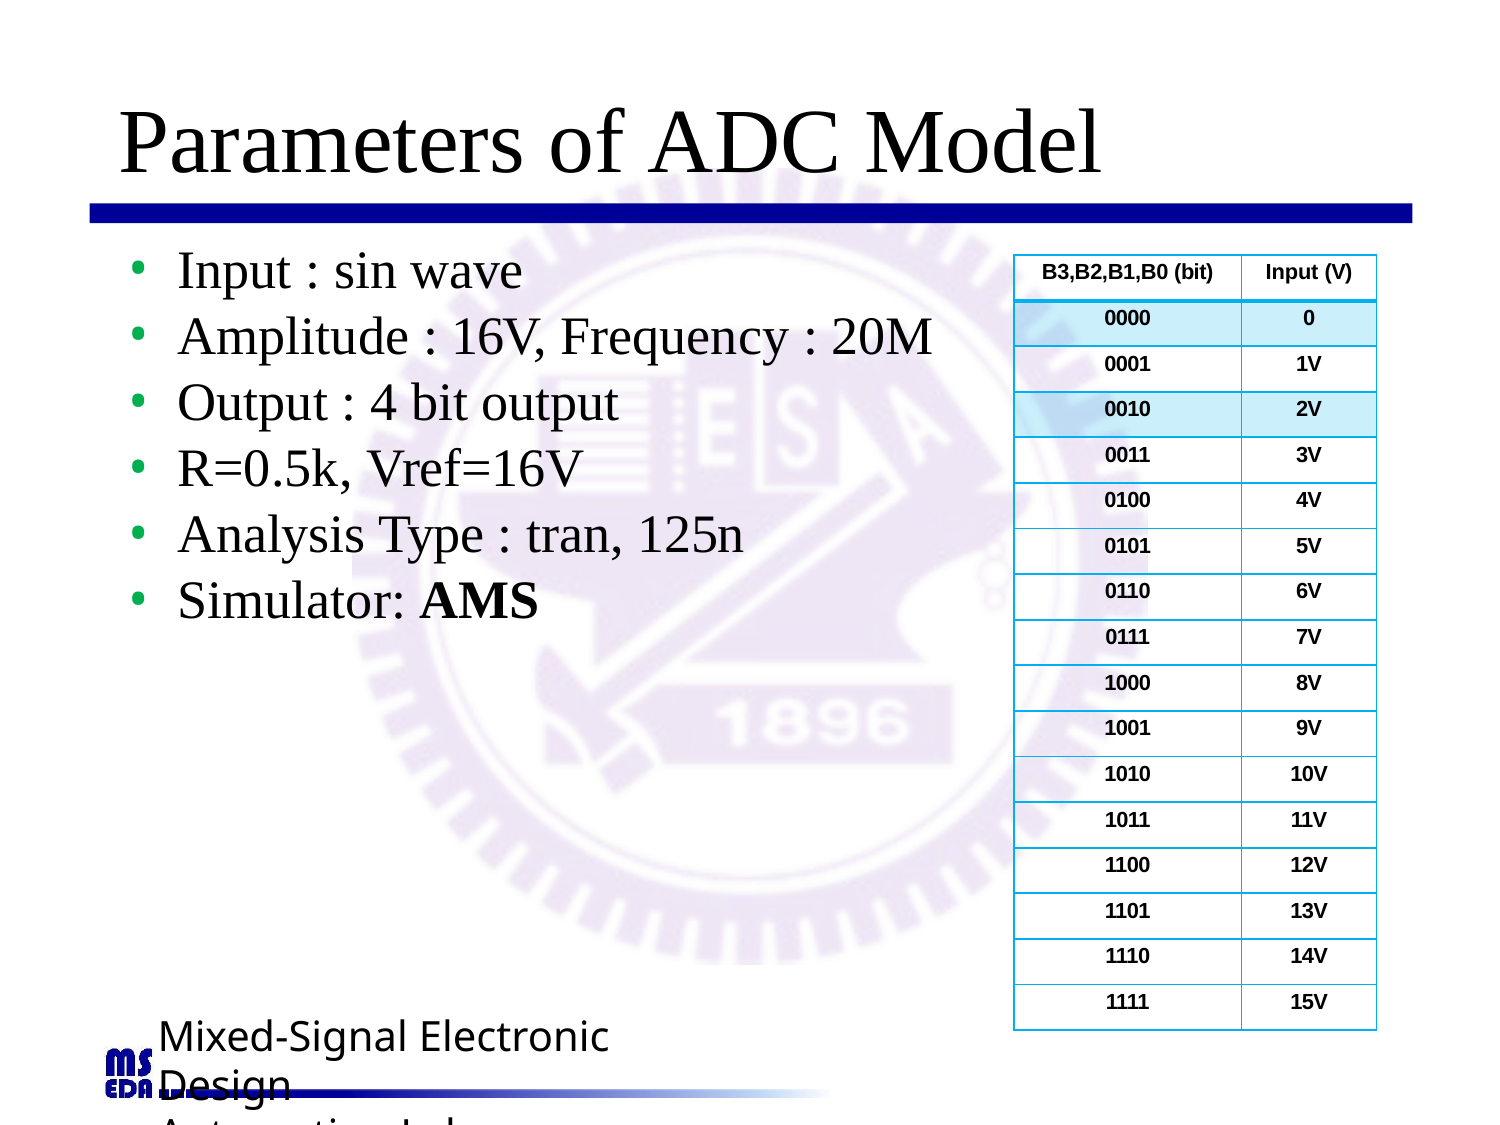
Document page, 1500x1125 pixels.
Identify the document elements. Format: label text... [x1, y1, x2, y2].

table_cell 15V [1242, 985, 1376, 1029]
table_cell 0110 [1015, 575, 1241, 619]
table_cell 11V [1242, 803, 1376, 847]
table_cell 5V [1242, 529, 1376, 573]
table_cell 0001 [1015, 347, 1241, 391]
table_cell 0010 [1015, 393, 1241, 436]
table_cell 10V [1242, 757, 1376, 801]
table_cell 1001 [1015, 712, 1241, 756]
table_cell 9V [1242, 712, 1376, 756]
picture [103, 1046, 155, 1099]
table_cell 4V [1242, 484, 1376, 528]
table_cell 0101 [1015, 529, 1241, 573]
table_cell 12V [1242, 849, 1376, 892]
table_cell 3V [1242, 438, 1376, 482]
title Parameters of ADC Model [115, 78, 1359, 269]
table_cell 1V [1242, 347, 1376, 391]
table_cell 8V [1242, 666, 1376, 710]
table_cell 1101 [1015, 894, 1241, 938]
table_cell 6V [1242, 575, 1376, 619]
text_box Input : sin wave Amplitude : 16V, Frequency : 20M Output : 4 bit output R=0.5k, Vref=16V Analysis Type : tran, 125n Simulator: AMS [126, 232, 937, 630]
table_cell 1111 [1015, 985, 1241, 1029]
table_cell 1100 [1015, 849, 1241, 892]
picture [737, 1089, 831, 1098]
table_cell 1110 [1015, 940, 1241, 984]
table_cell 0000 [1015, 303, 1241, 345]
table_cell 1011 [1015, 803, 1241, 847]
table_cell 14V [1242, 940, 1376, 984]
table_cell 13V [1242, 894, 1376, 938]
table_cell 0111 [1015, 621, 1241, 664]
table_cell 2V [1242, 393, 1376, 436]
table_cell 7V [1242, 621, 1376, 664]
footer Mixed-Signal Electronic Design Automation Lab. [155, 1012, 737, 1125]
table_cell 0 [1242, 303, 1376, 345]
table_cell 1000 [1015, 666, 1241, 710]
table_header Input (V) [1242, 256, 1376, 299]
table_cell 0011 [1015, 438, 1241, 482]
table_cell 1010 [1015, 757, 1241, 801]
table_header B3,B2,B1,B0 (bit) [1015, 256, 1241, 299]
table_cell 0100 [1015, 484, 1241, 528]
